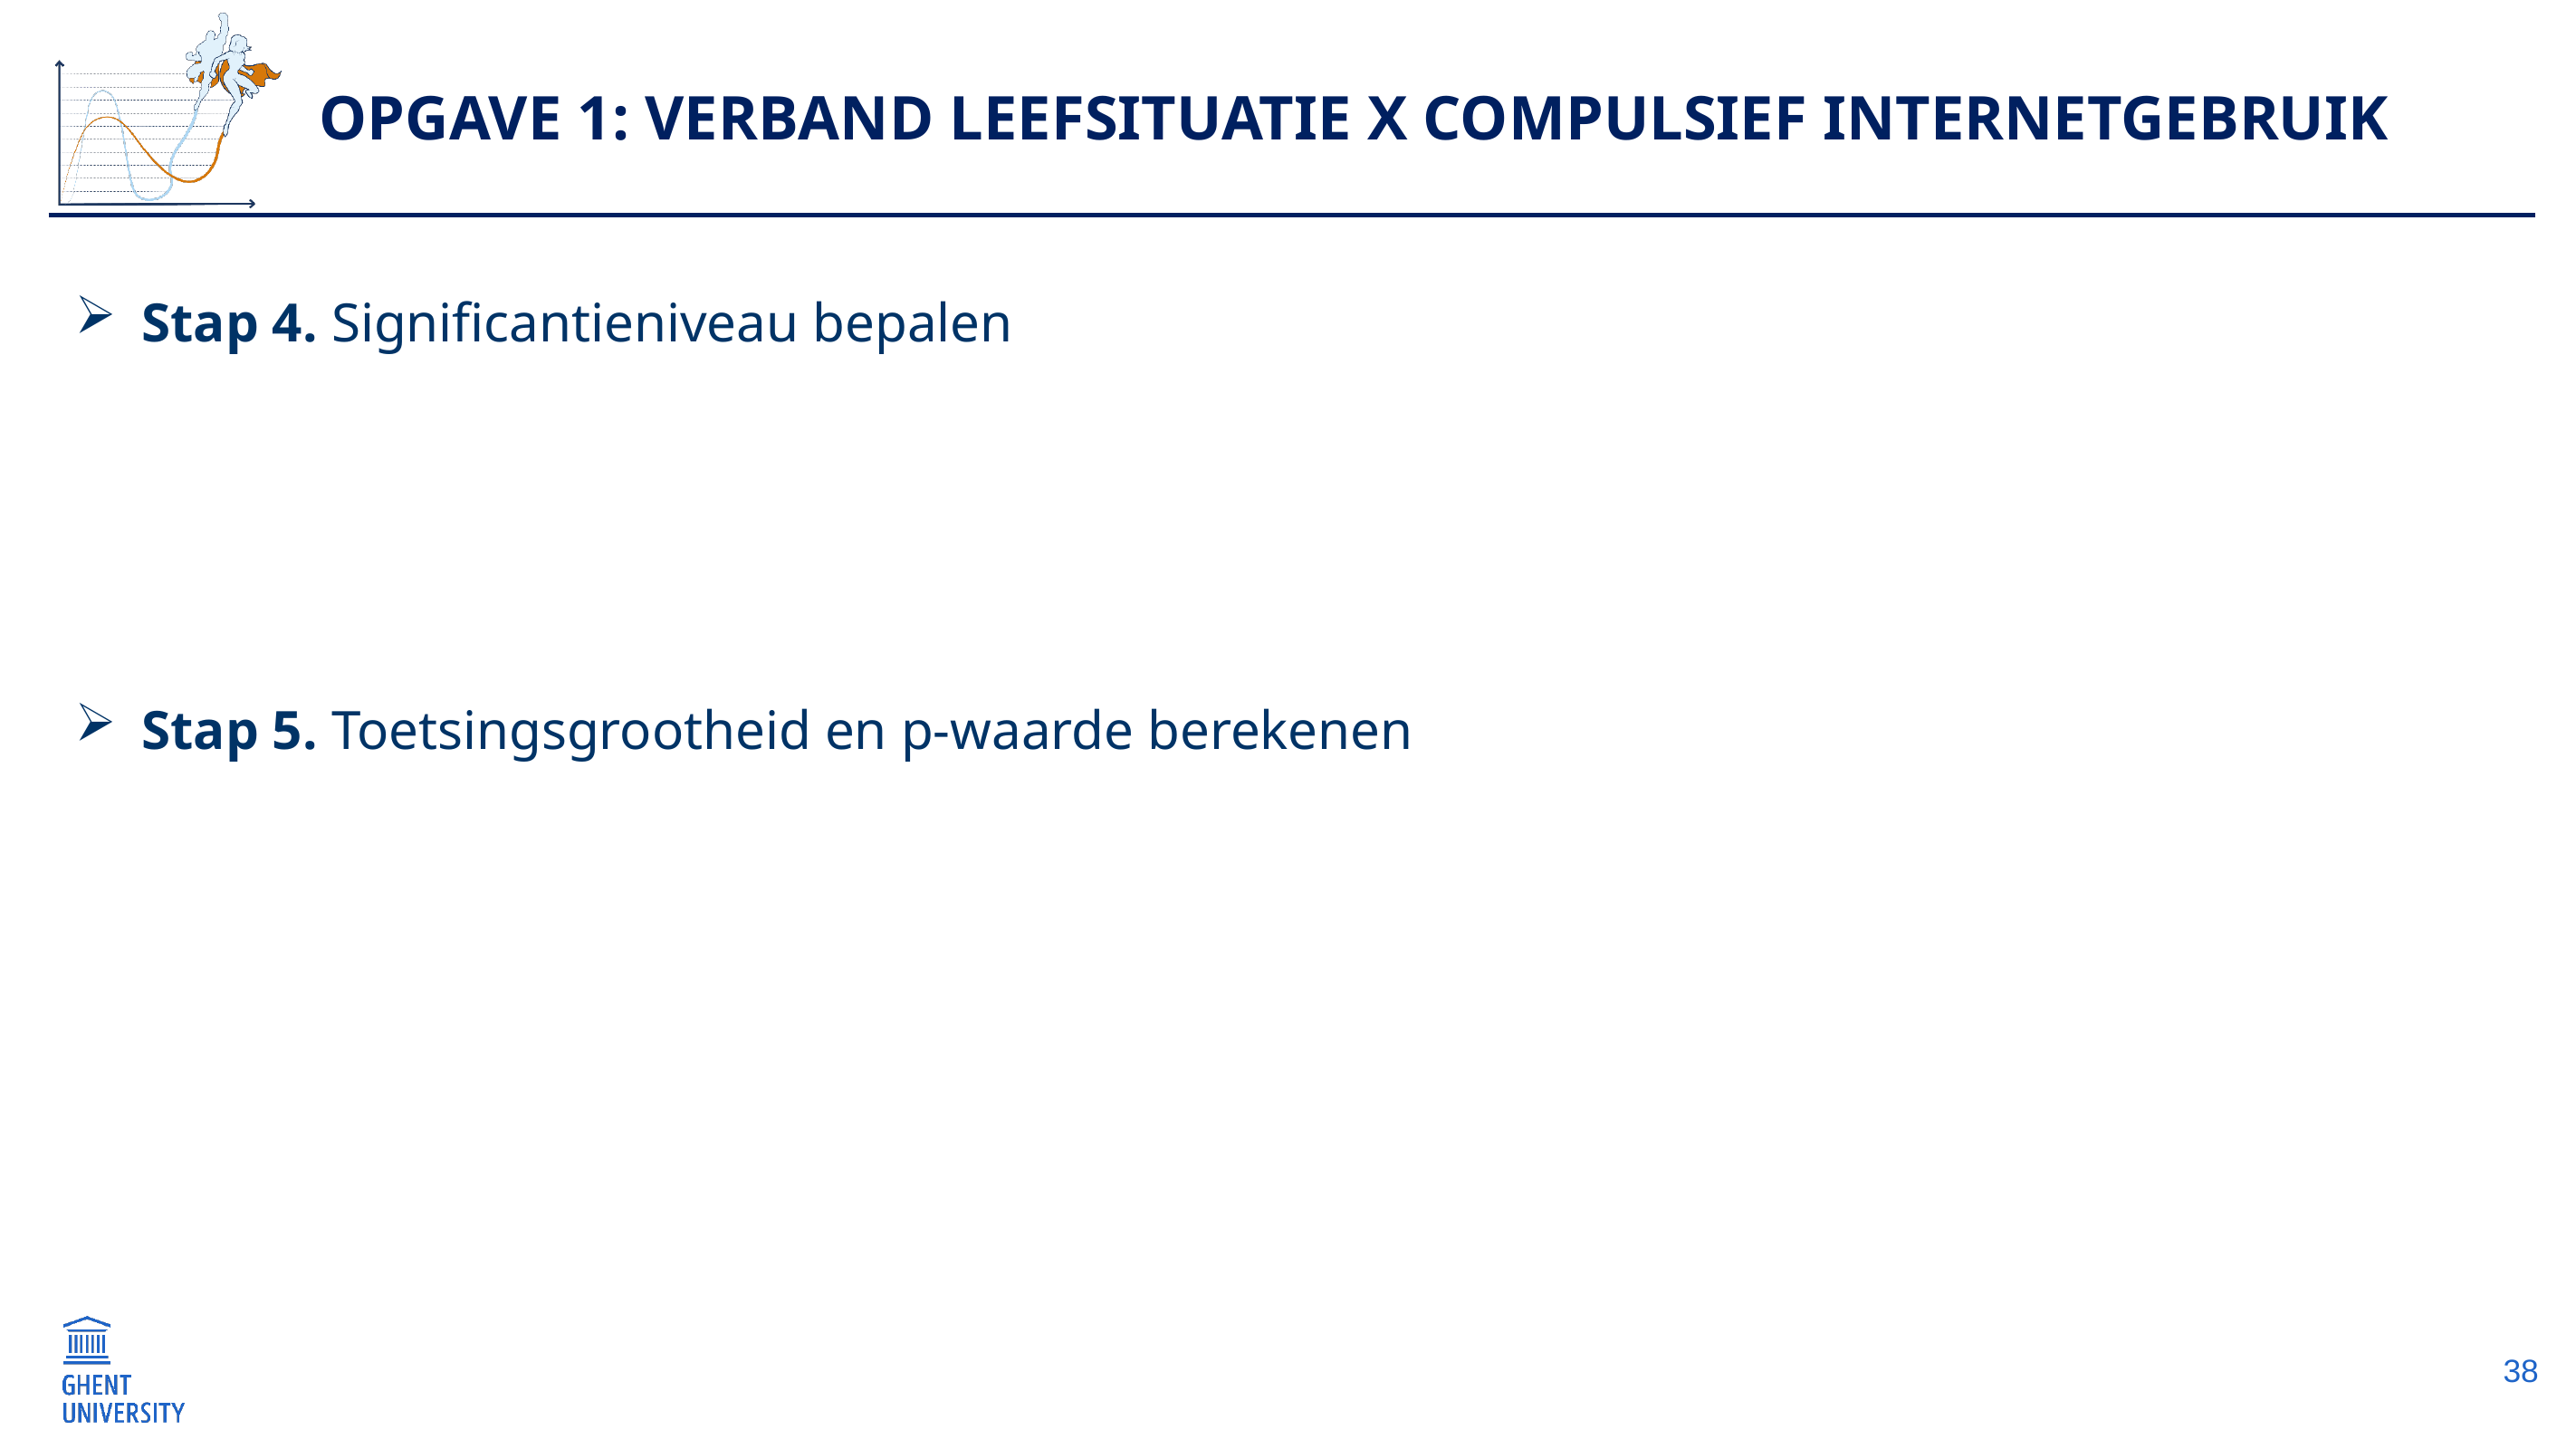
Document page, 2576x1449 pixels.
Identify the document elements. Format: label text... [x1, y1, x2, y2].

picture [5, 0, 306, 318]
title Opgave 1: Verband Leefsituatie x Compulsief Internetgebruik [305, 18, 2527, 159]
slide_number 38 [2415, 1330, 2553, 1408]
list Stap 4. Significantieniveau bepalen Stap 5. Toetsingsgrootheid en p-waarde berekenen [48, 269, 2553, 1290]
picture [62, 1290, 411, 1449]
